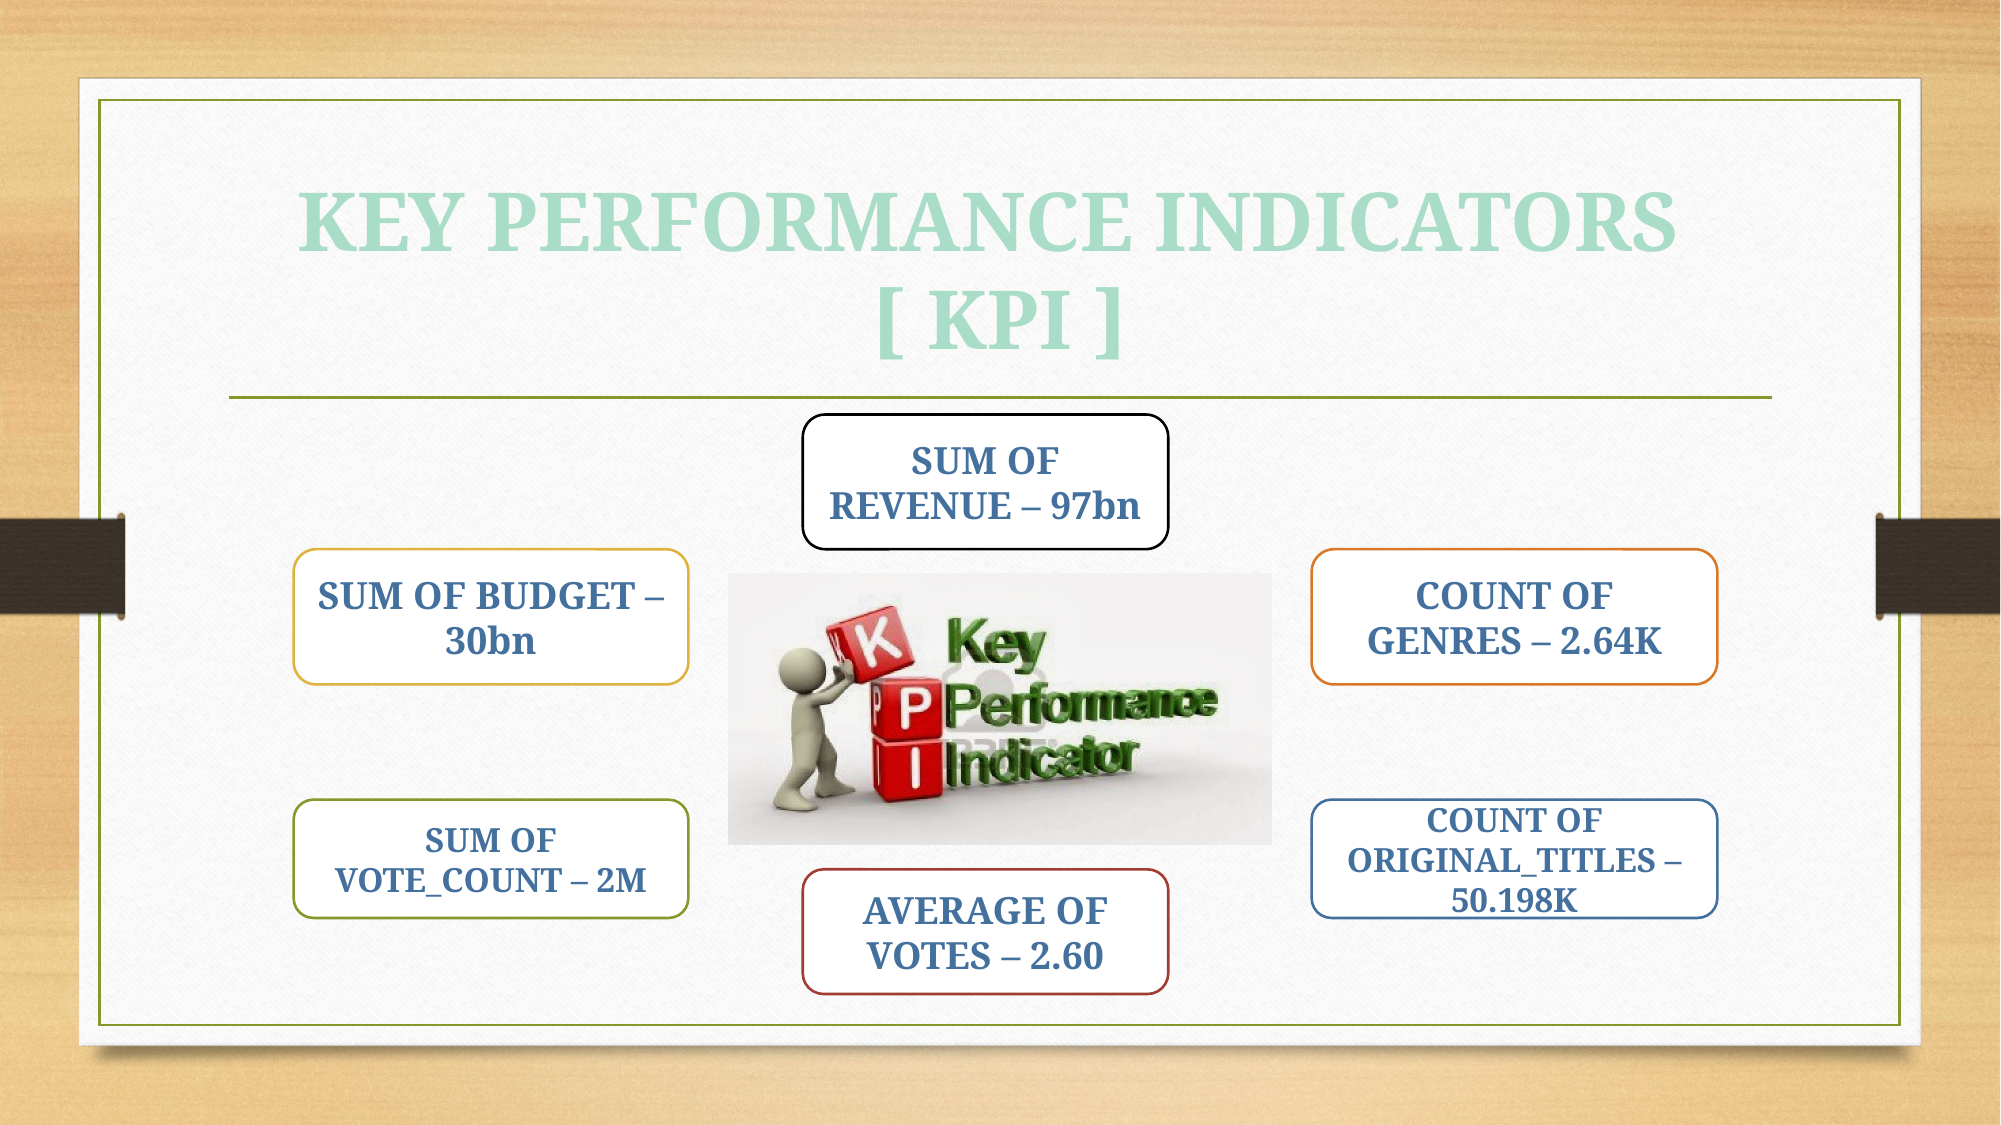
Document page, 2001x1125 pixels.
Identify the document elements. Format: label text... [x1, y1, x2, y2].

text_box AVERAGE OF VOTES – 2.60 [801, 867, 1170, 996]
title KEY PERFORMANCE INDICATORS [ KPI ] [212, 161, 1788, 375]
text_box COUNT OF GENRES – 2.64K [1310, 547, 1719, 686]
picture [0, 0, 2001, 1125]
text_box SUM OF BUDGET – 30bn [292, 547, 690, 686]
text_box SUM OF VOTE_COUNT – 2M [292, 798, 690, 920]
text_box COUNT OF ORIGINAL_TITLES – 50.198K [1310, 798, 1719, 920]
text_box SUM OF REVENUE – 97bn [801, 413, 1170, 551]
